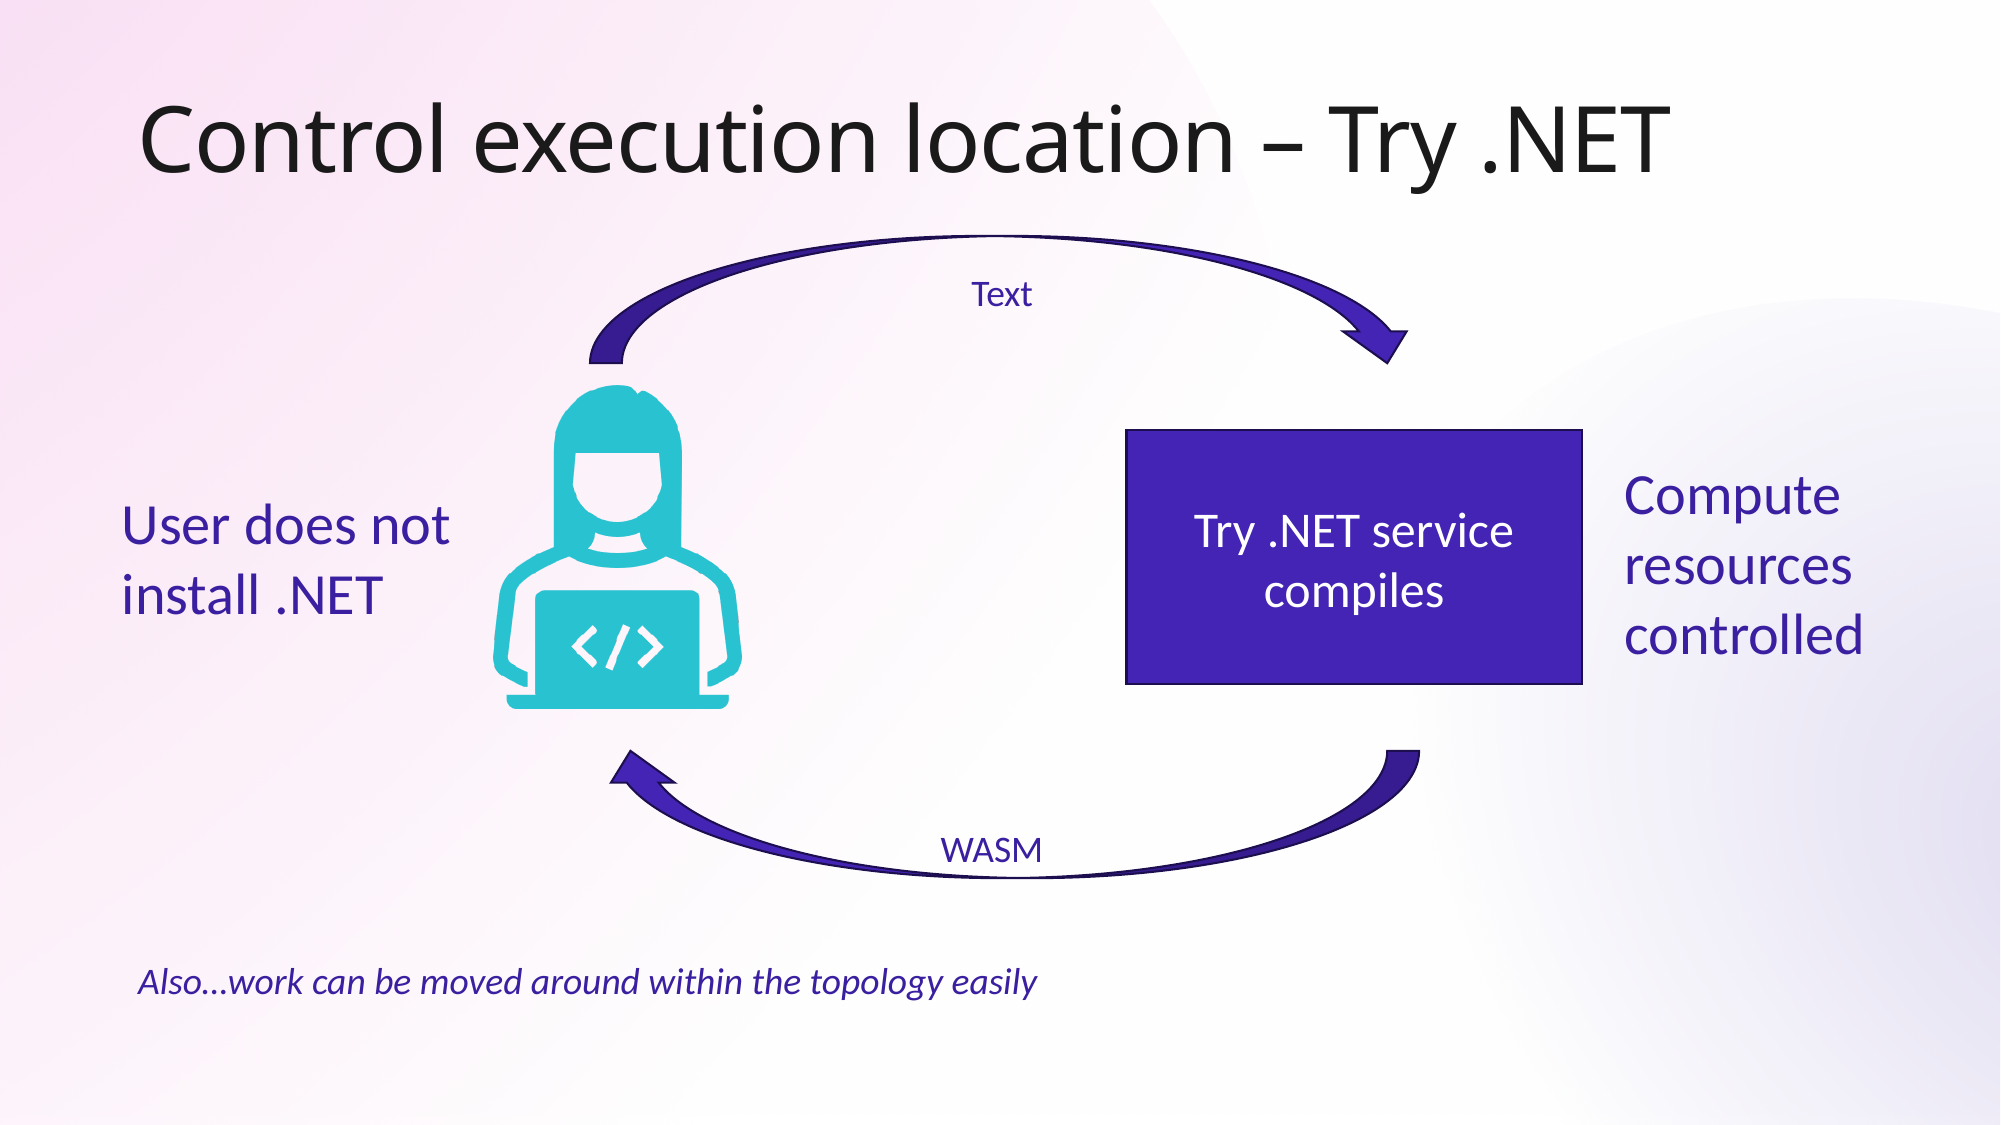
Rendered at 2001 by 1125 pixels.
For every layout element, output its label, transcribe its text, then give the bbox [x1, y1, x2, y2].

picture [0, 0, 2001, 1125]
text_box Also…work can be moved around within the topology easily [123, 949, 1053, 1010]
text_box Try .NET service compiles [1125, 429, 1583, 685]
text_box Text [956, 261, 1048, 321]
text_box User does not install .NET [107, 478, 434, 634]
title Control execution location – Try .NET [137, 59, 1863, 227]
text_box [1328, 749, 1421, 817]
text_box WASM [549, 817, 1435, 878]
text_box [591, 234, 1409, 365]
text_box [609, 749, 705, 817]
text_box Compute resources controlled [1609, 448, 1919, 674]
